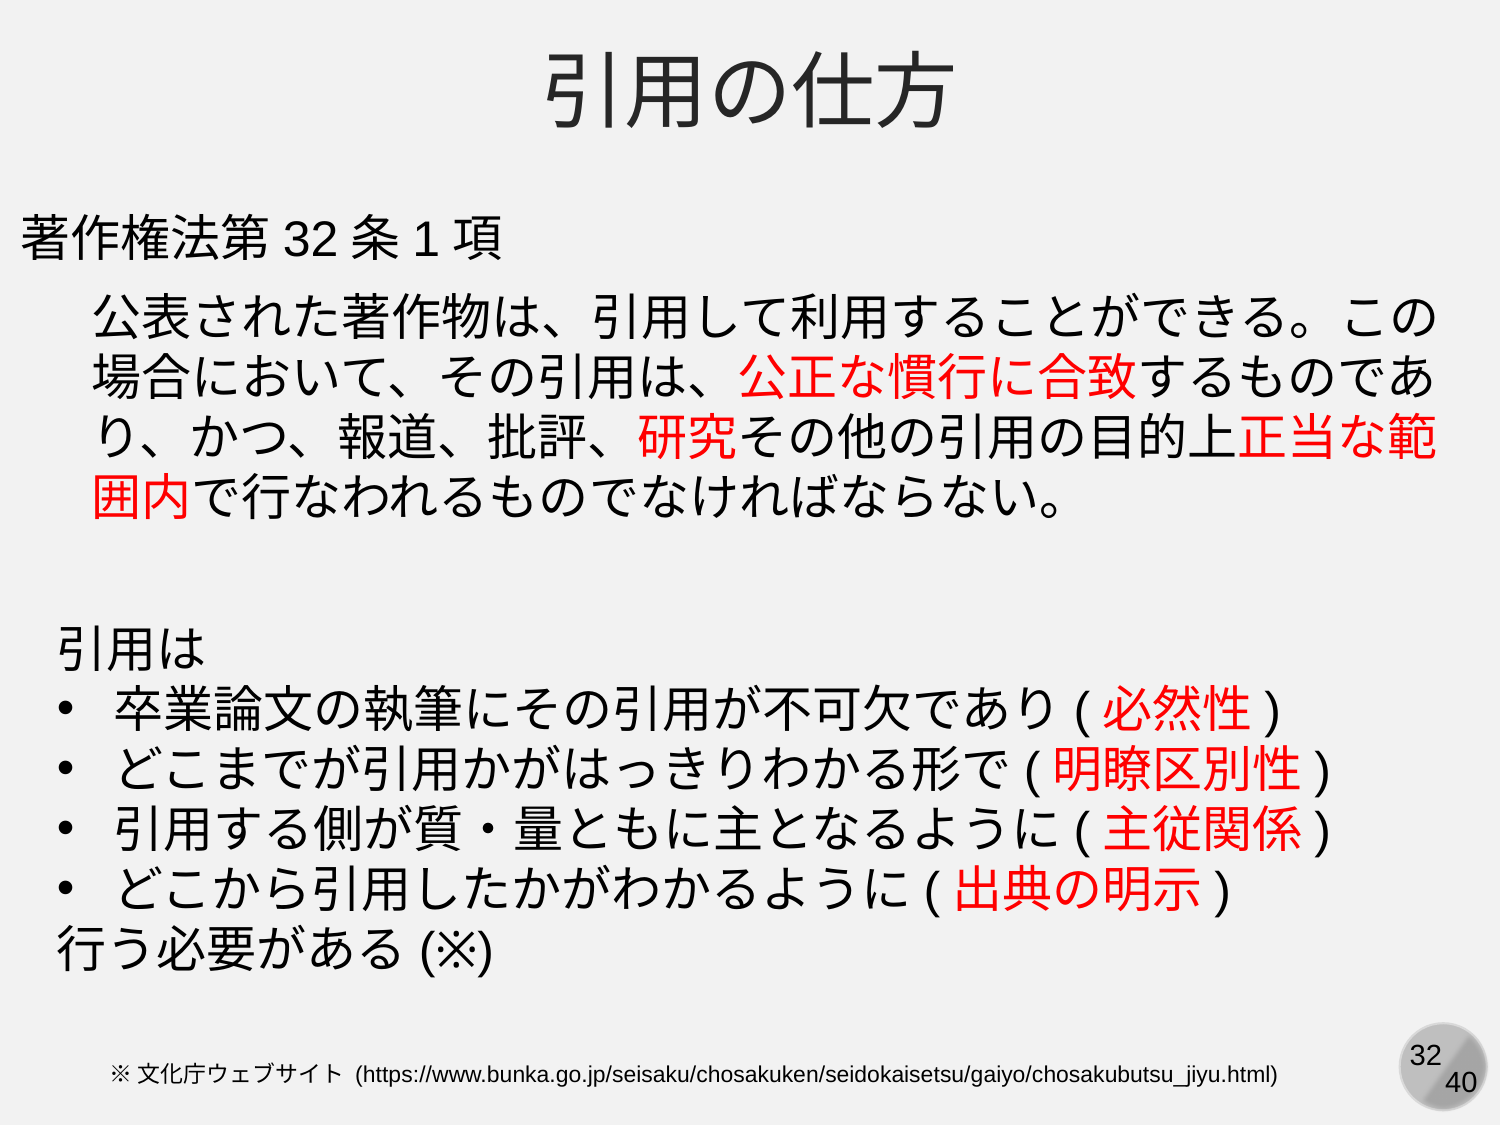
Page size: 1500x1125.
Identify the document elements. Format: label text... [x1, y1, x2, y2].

list 引用の仕方 [0, 31, 1500, 155]
text_box 公表された著作物は、引用して利用することができる。この場合において、その引用は、公正な慣行に合致するものであり、かつ、報道、批評、研究その他の引用の目的上正当な範囲内で行なわれるものでなければならない。 [76, 278, 1471, 533]
text_box 引用は 卒業論文の執筆にその引用が不可欠であり(必然性) どこまでが引用かがはっきりわかる形で(明瞭区別性) 引用する側が質・量ともに主となるように(主従関係) どこから引用したかがわかるように(出典の明示) 行う必要がある(※) [42, 609, 1346, 985]
text_box ※文化庁ウェブサイト (https://www.bunka.go.jp/seisaku/chosakuken/seidokaisetsu/gaiyo/chosakubutsu_jiyu.html) [94, 1052, 1294, 1095]
text_box 著作権法第32条1項 [6, 198, 517, 274]
